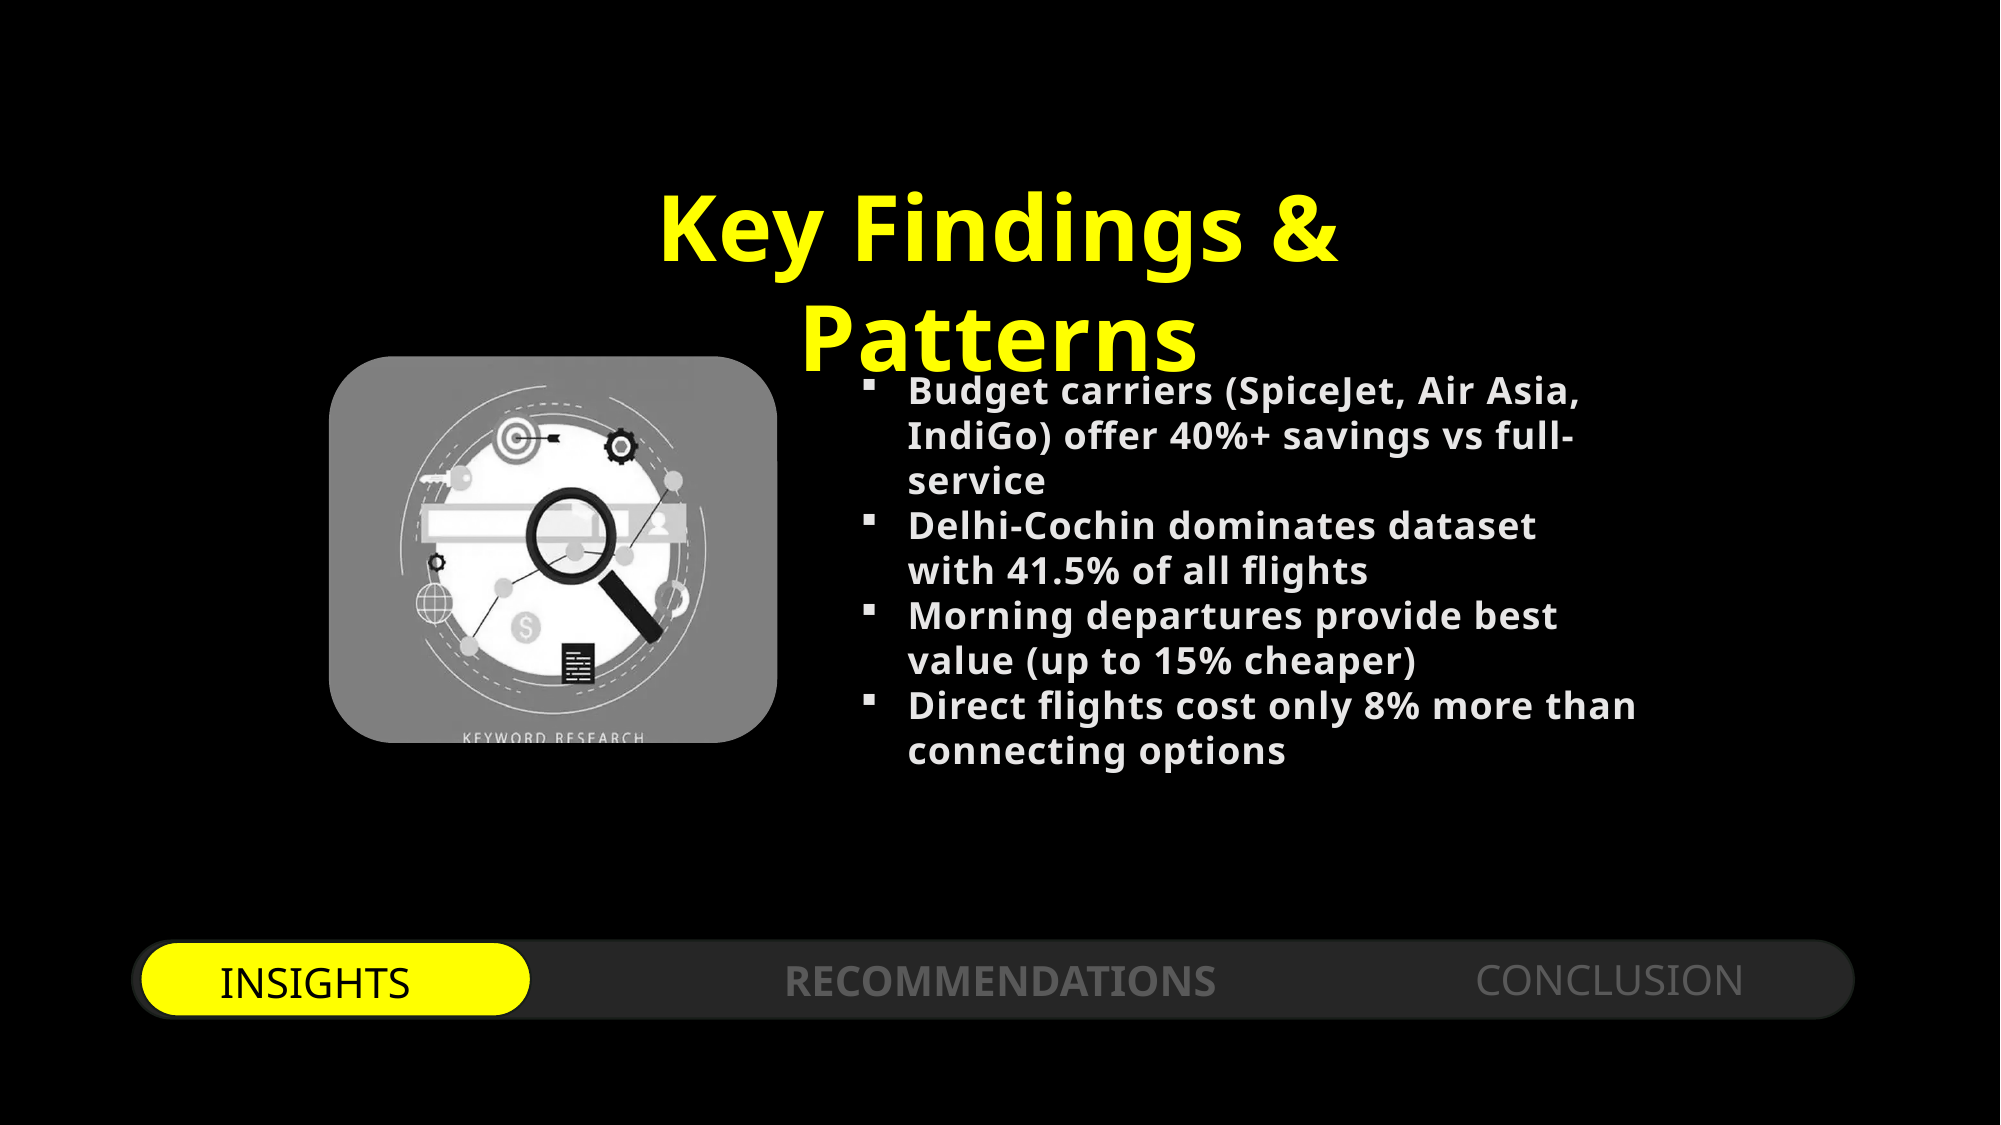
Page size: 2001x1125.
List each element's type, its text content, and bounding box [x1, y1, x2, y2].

text_box Budget carriers (SpiceJet, Air Asia, IndiGo) offer 40%+ savings vs full-service Delhi-Cochin dominates dataset with 41.5% of all flights Morning departures provide best value (up to 15% cheaper) Direct flights cost only 8% more than connecting options [845, 359, 1722, 780]
text_box [130, 939, 1856, 1020]
text_box Key Findings & Patterns [510, 162, 1488, 398]
text_box [139, 940, 518, 1018]
text_box INSIGHTS [205, 949, 560, 1015]
text_box [328, 356, 778, 743]
text_box CONCLUSION [1460, 946, 1817, 1011]
text_box RECOMMENDATIONS [740, 947, 1260, 1013]
